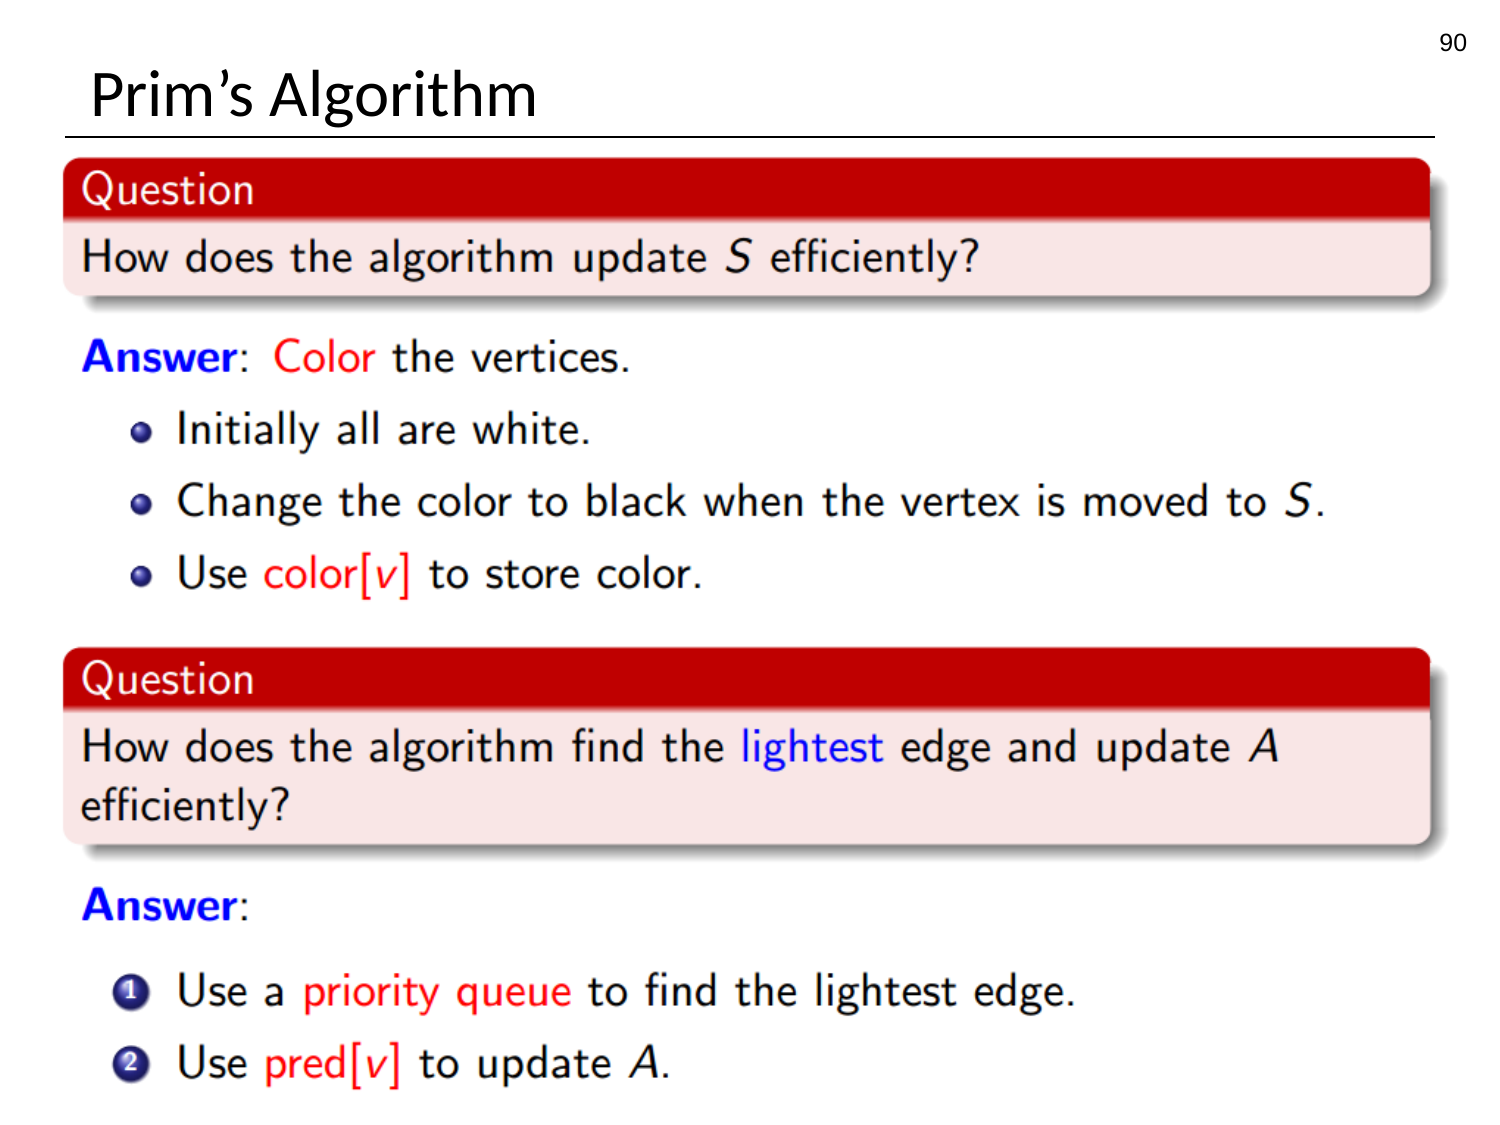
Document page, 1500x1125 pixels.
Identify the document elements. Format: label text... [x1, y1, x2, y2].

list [52, 149, 1464, 1095]
title Prim’s Algorithm [75, 20, 1425, 138]
slide_number 90 [1131, 18, 1483, 62]
